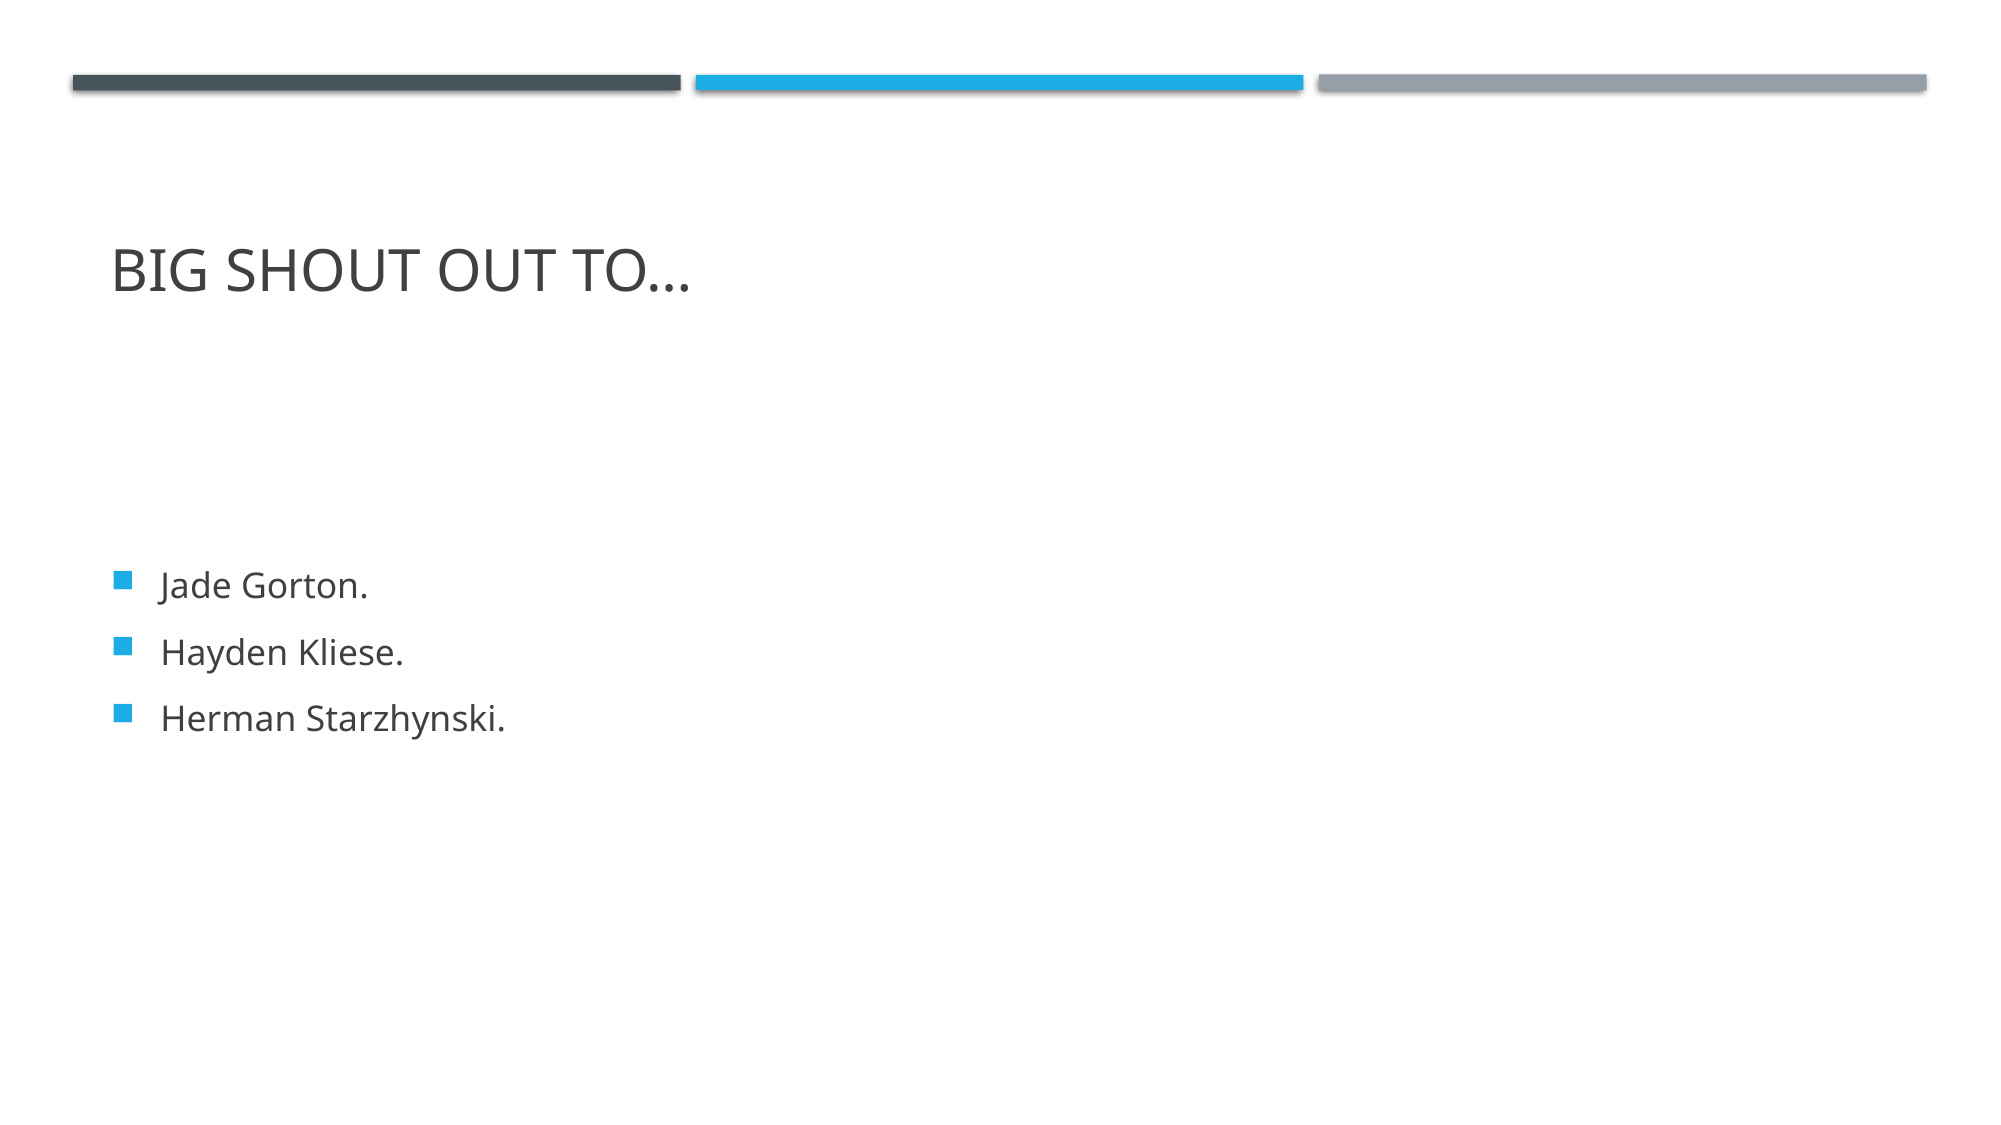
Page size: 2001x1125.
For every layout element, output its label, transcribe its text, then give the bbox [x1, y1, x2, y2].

title Big SHOUT OUT TO… [95, 115, 1905, 311]
list Jade Gorton. Hayden Kliese. Herman Starzhynski. [95, 383, 1905, 981]
